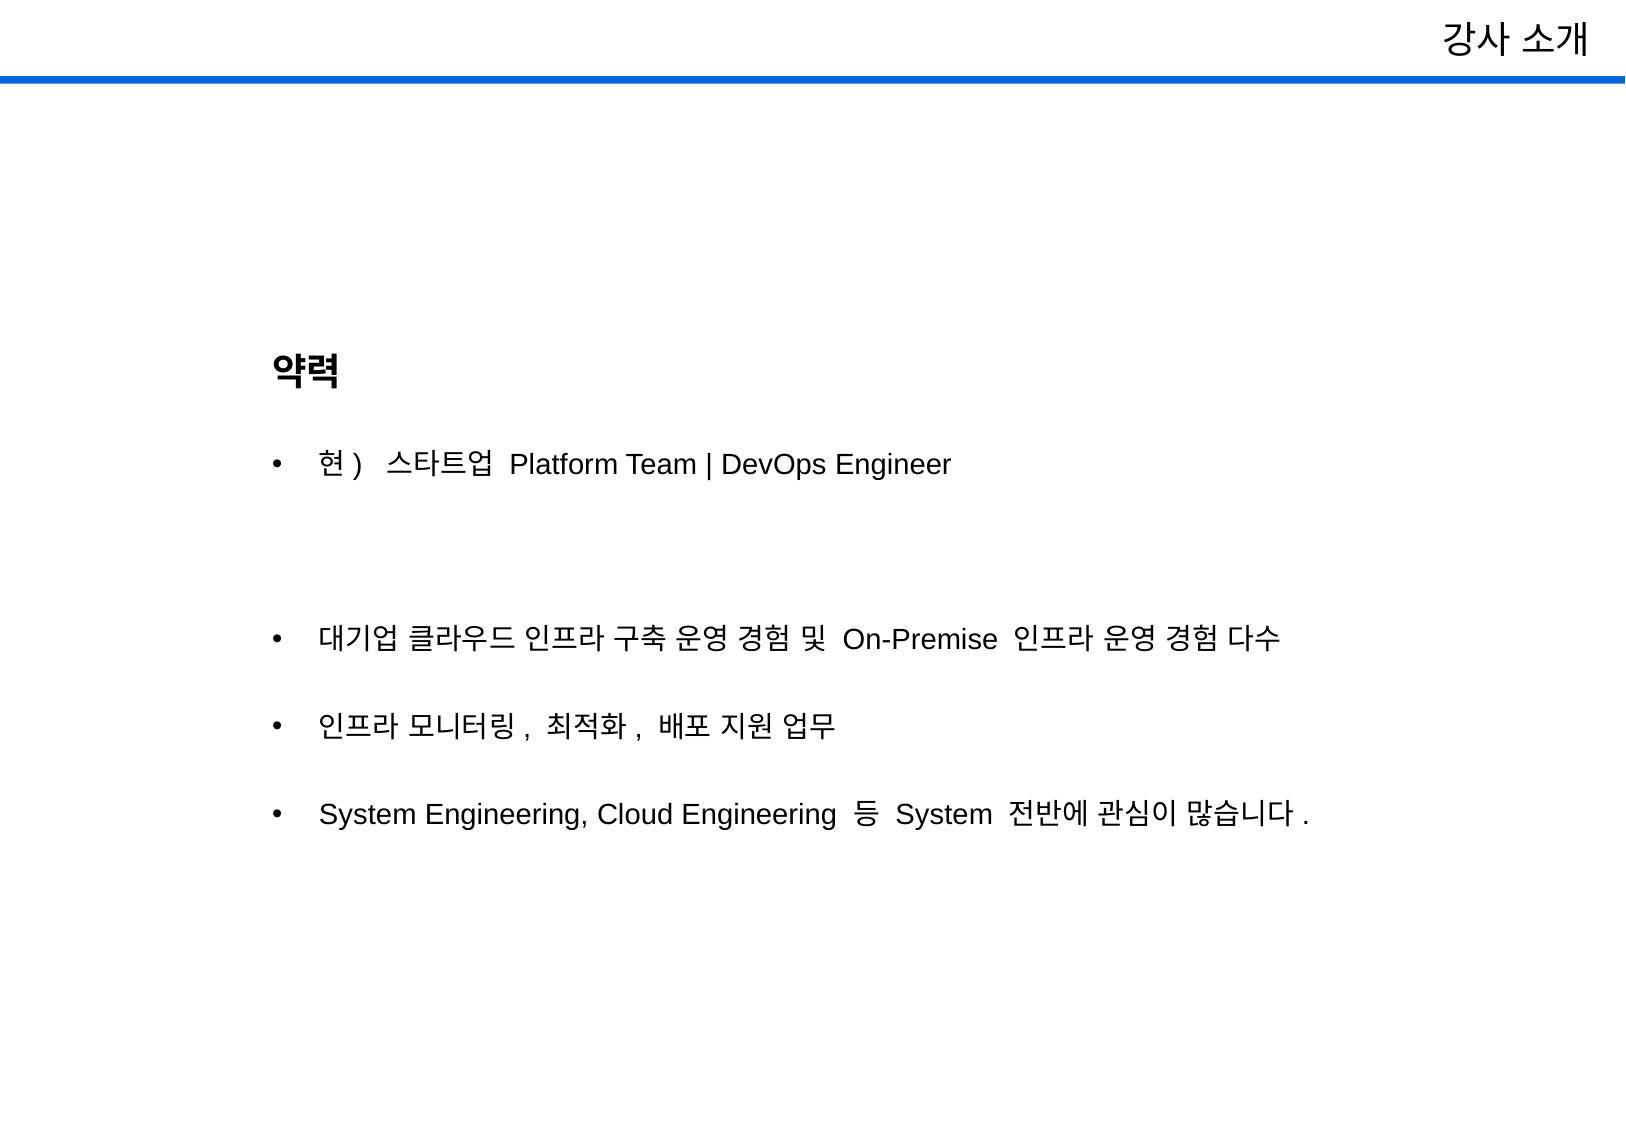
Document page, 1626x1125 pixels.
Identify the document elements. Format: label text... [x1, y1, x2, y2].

text_box 강사 소개 [1064, 0, 1606, 79]
text_box 약력 현) 스타트업 Platform Team | DevOps Engineer 대기업 클라우드 인프라 구축 운영 경험 및 On-Premise 인프라 운영 경험 다수 인프라 모니터링, 최적화, 배포 지원 업무 System Engineering, Cloud Engineering 등 System 전반에 관심이 많습니다. [257, 273, 1391, 838]
